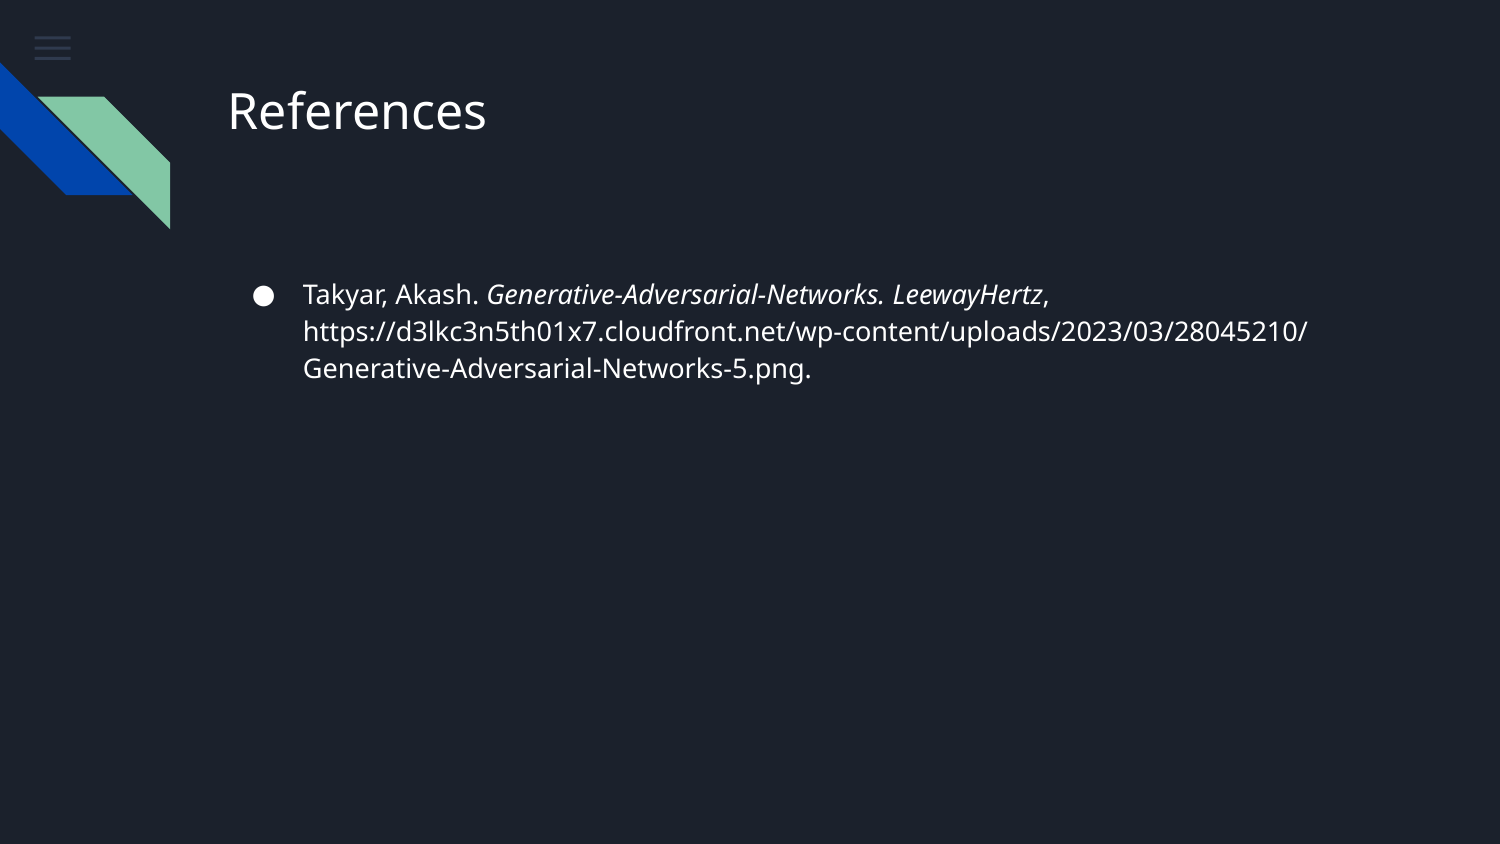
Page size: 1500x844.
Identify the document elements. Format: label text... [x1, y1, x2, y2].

list Takyar, Akash. Generative-Adversarial-Networks. LeewayHertz, https://d3lkc3n5th01x7.cloudfront.net/wp-content/uploads/2023/03/28045210/Generative-Adversarial-Networks-5.png. [212, 257, 1368, 735]
title References [212, 64, 1368, 215]
